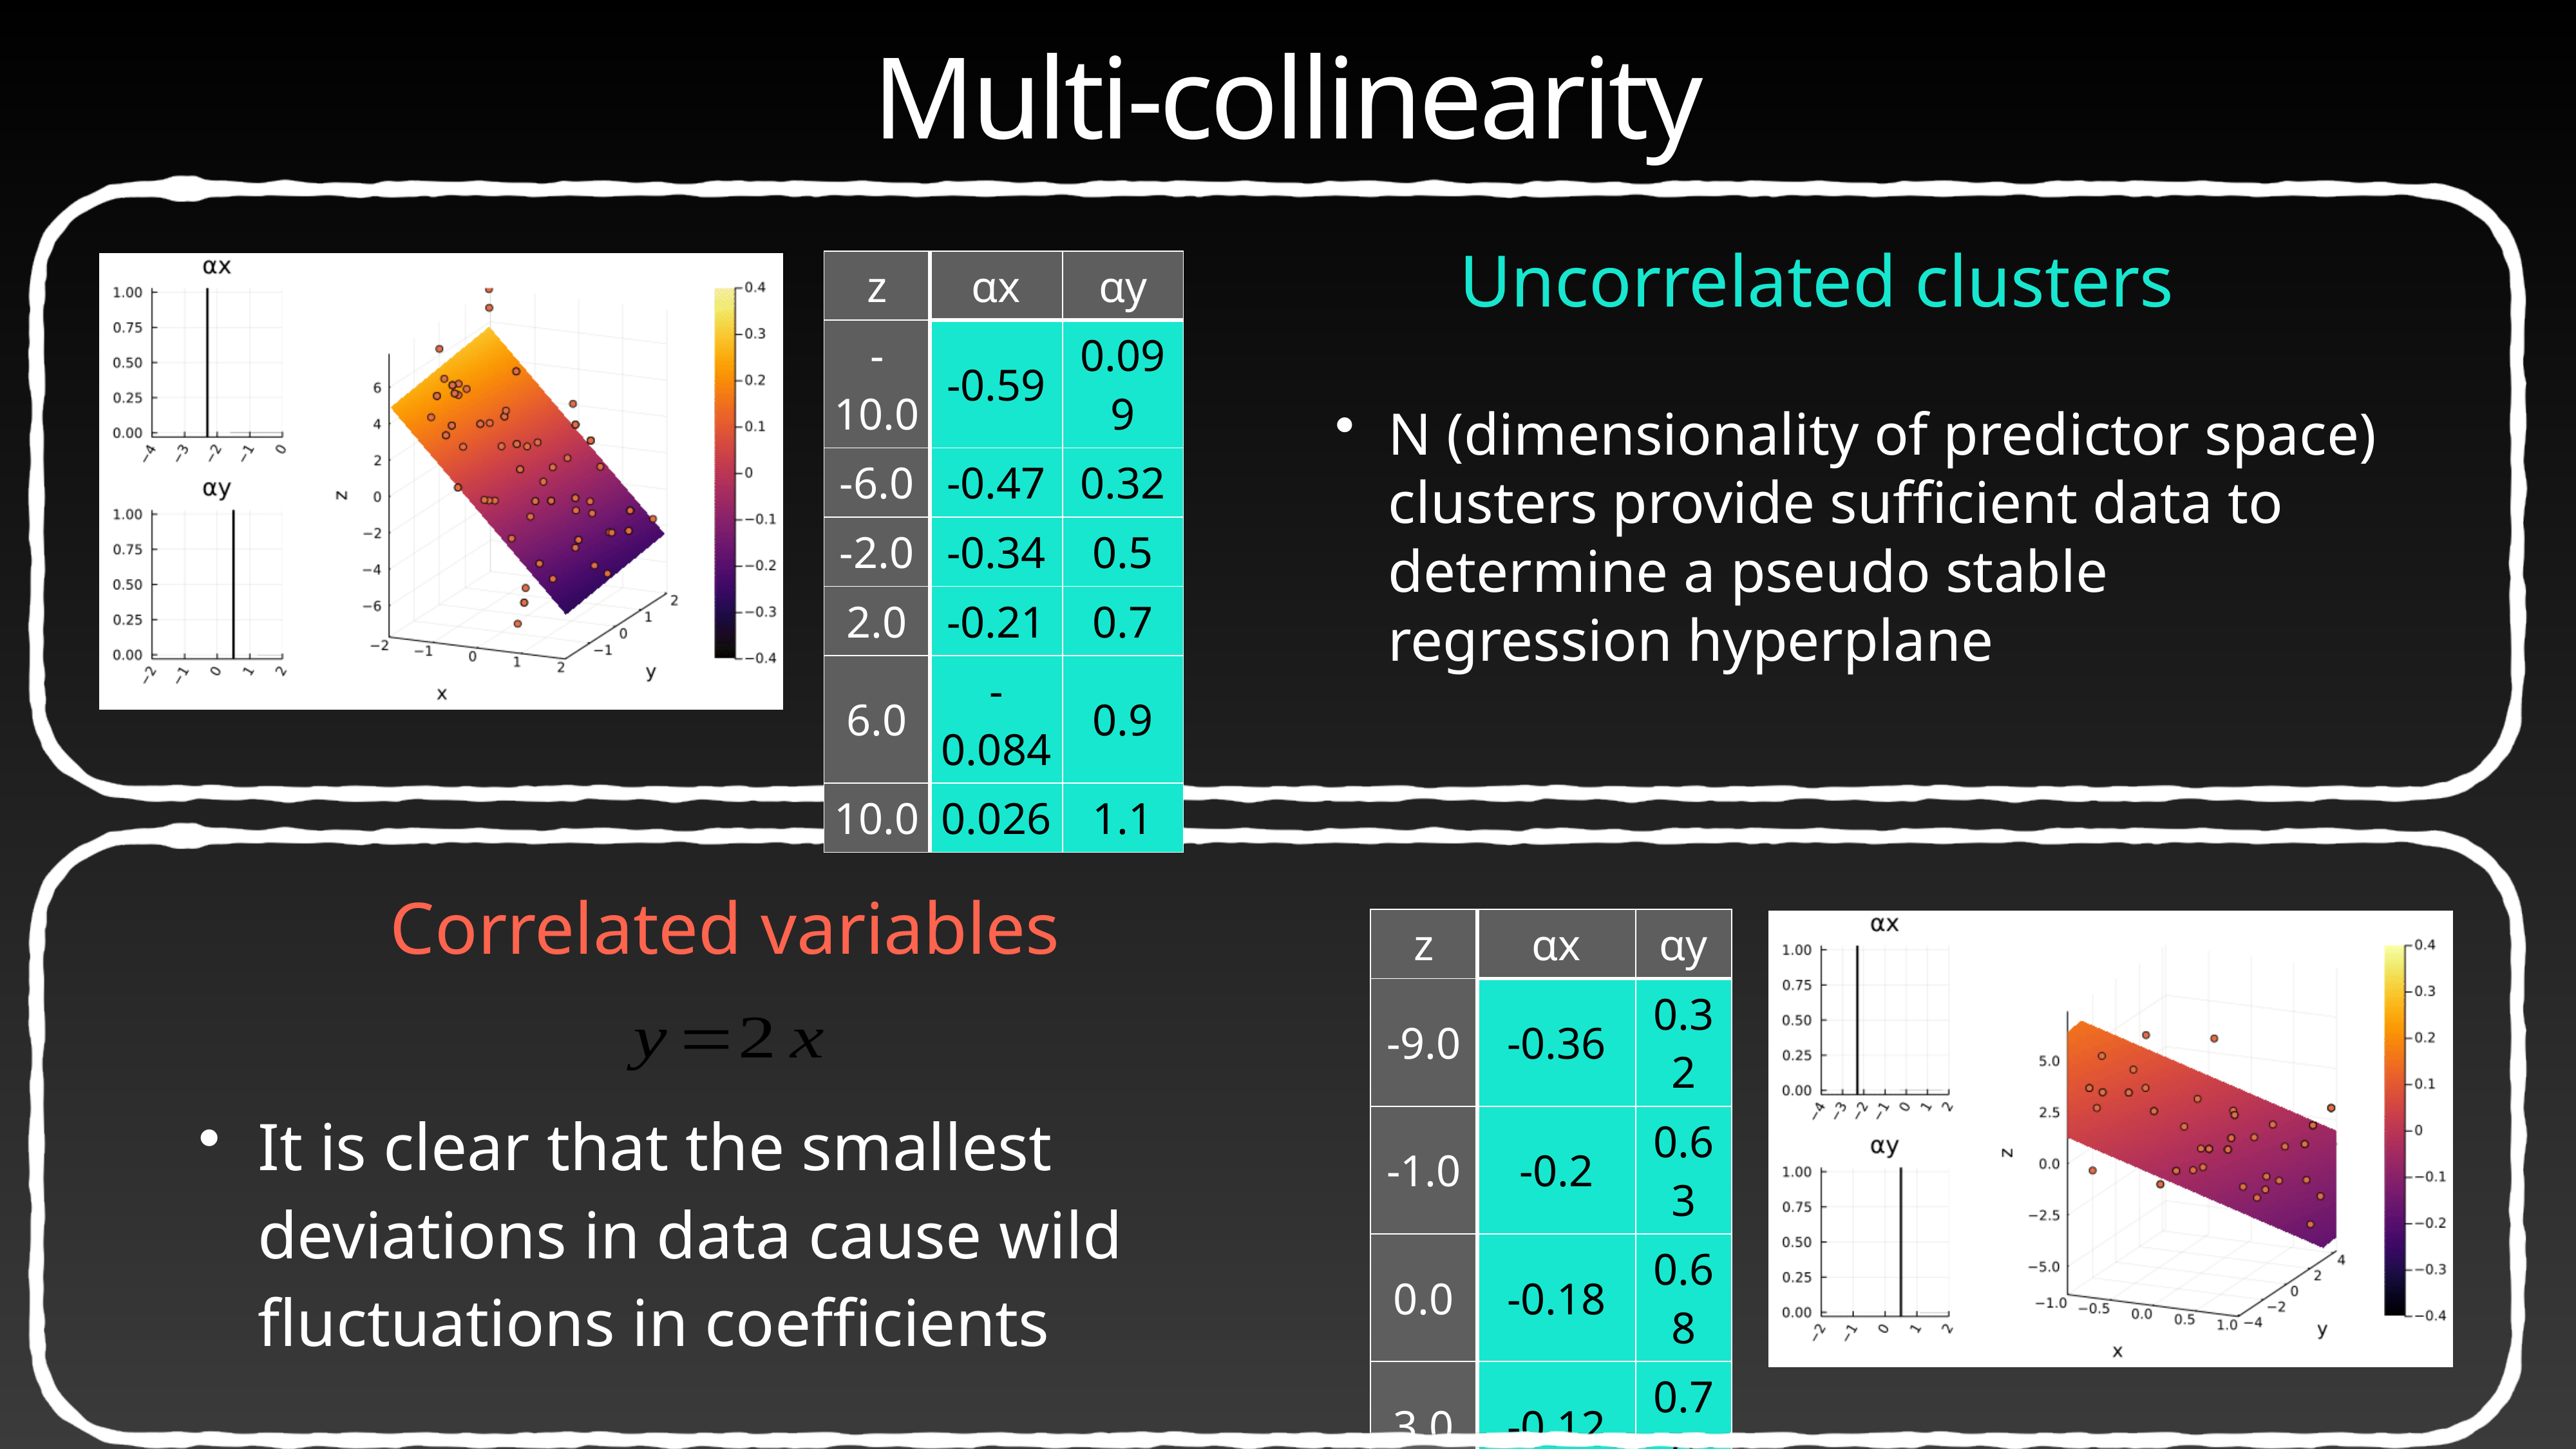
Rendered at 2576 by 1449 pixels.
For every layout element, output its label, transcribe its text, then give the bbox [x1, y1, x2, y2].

table_cell 1.1 [1063, 813, 1183, 817]
table_cell 10.0 [824, 813, 928, 817]
picture [18, 170, 2539, 813]
title Multi-collinearity [836, 1, 1740, 167]
picture [18, 817, 2539, 1449]
table_cell 0.026 [932, 813, 1062, 817]
